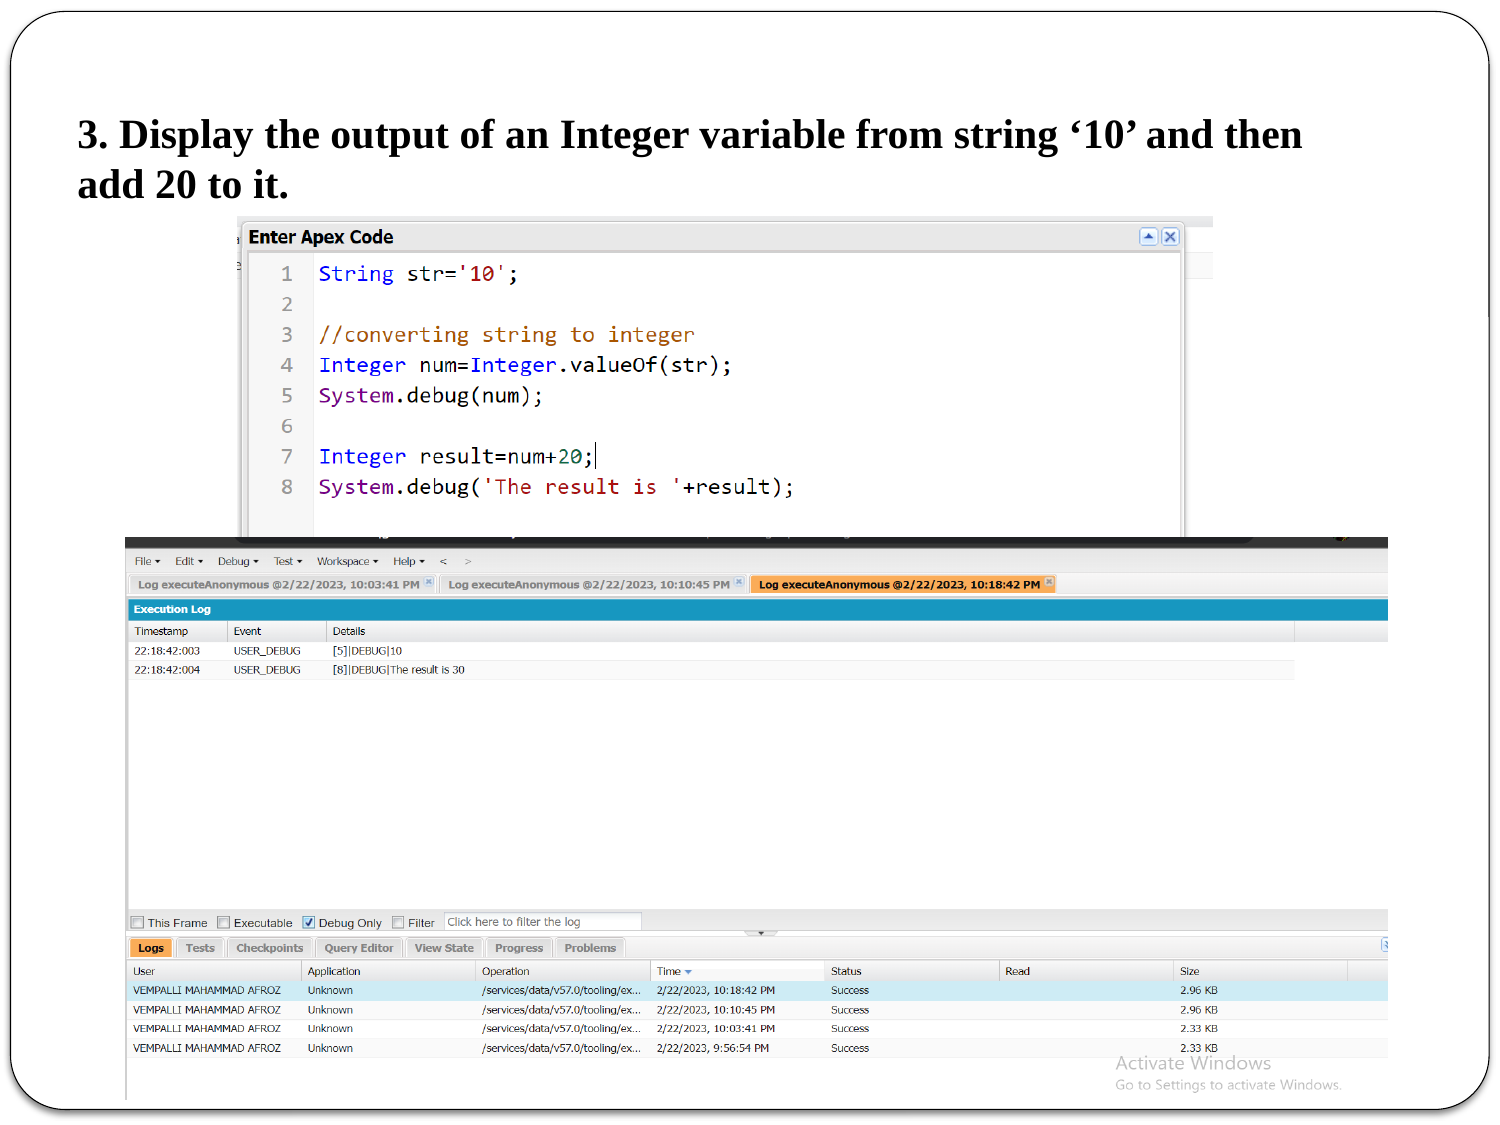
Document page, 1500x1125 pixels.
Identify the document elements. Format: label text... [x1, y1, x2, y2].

picture [124, 215, 1388, 1101]
text_box 3. Display the output of an Integer variable from string ‘10’ and then add 20 to it. [62, 99, 1388, 215]
